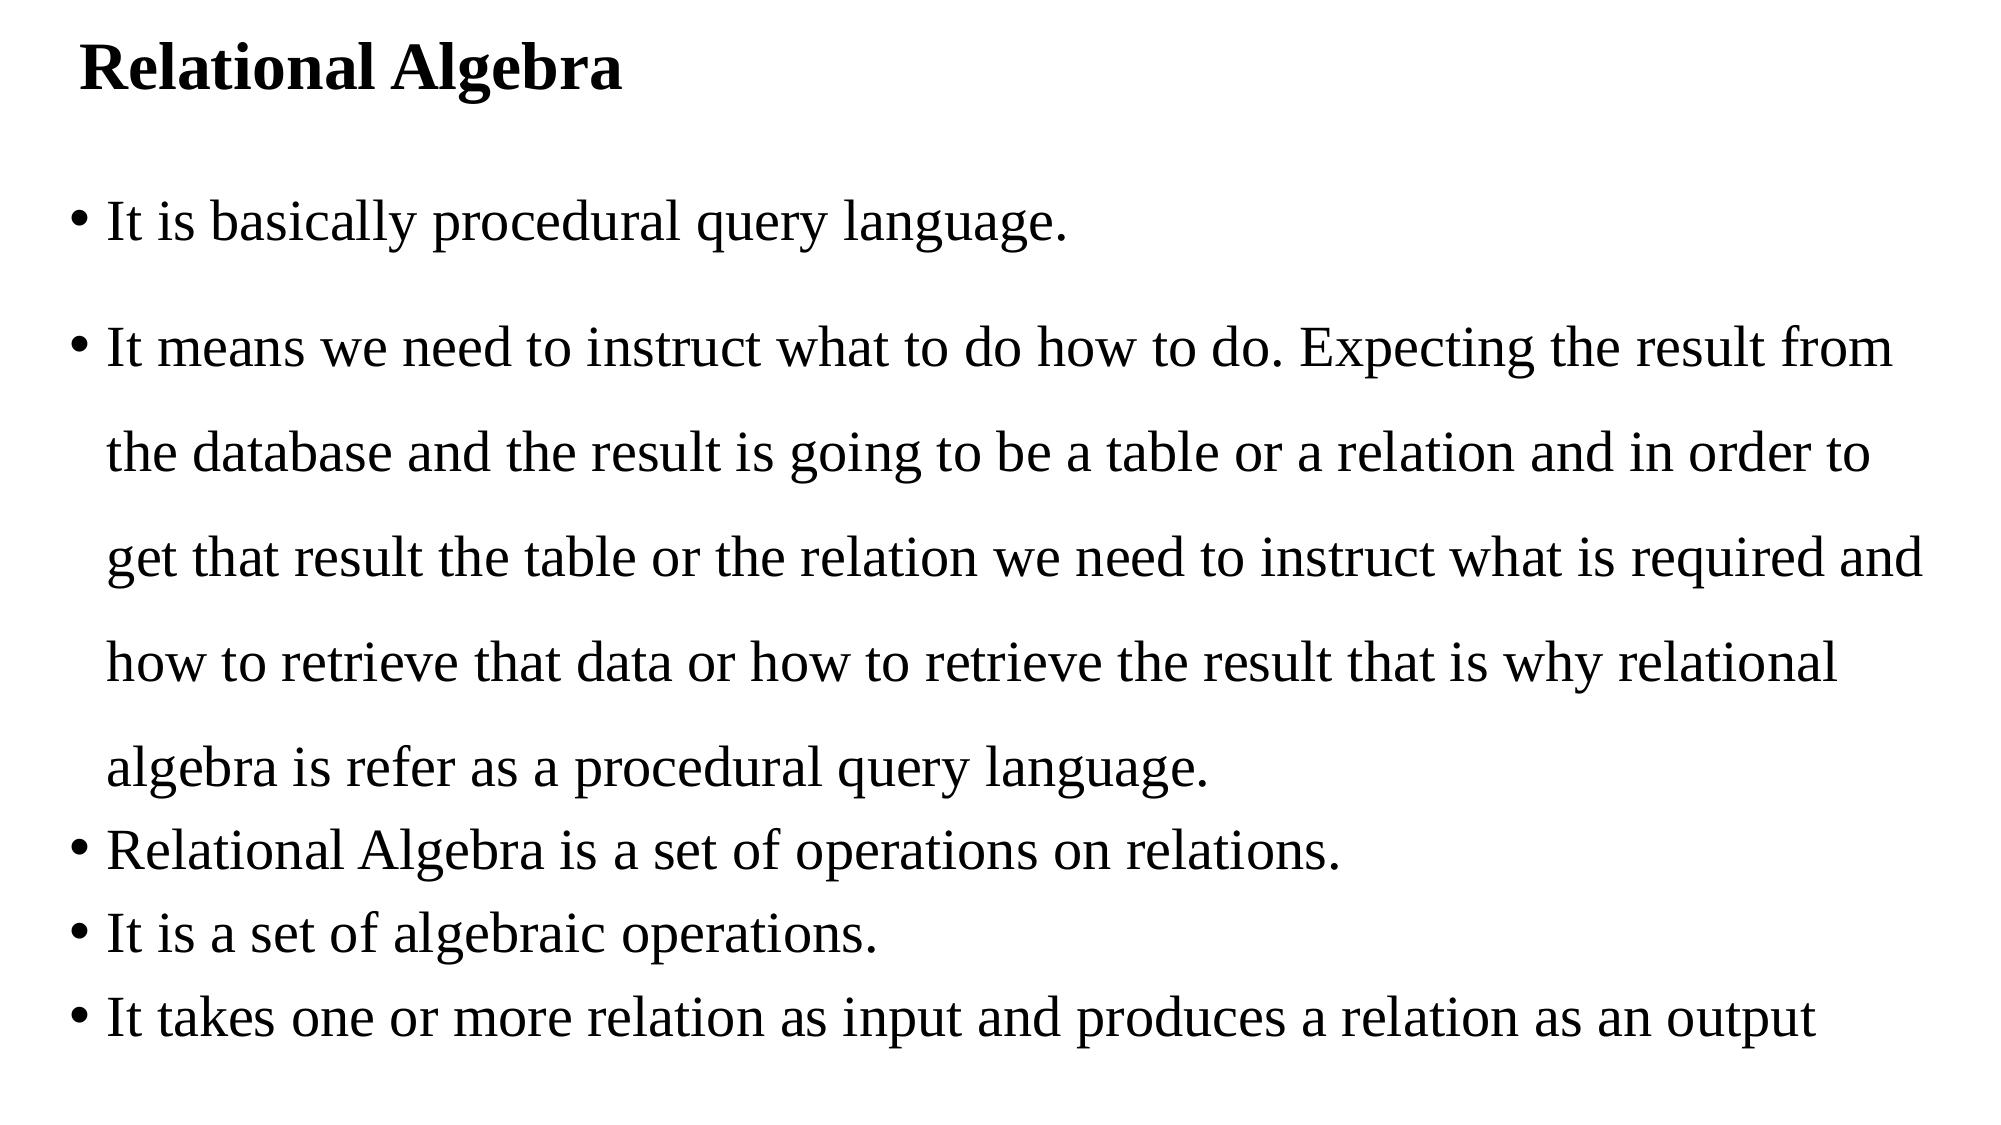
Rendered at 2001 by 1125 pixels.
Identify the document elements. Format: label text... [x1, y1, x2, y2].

list It is basically procedural query language. It means we need to instruct what to do how to do. Expecting the result from the database and the result is going to be a table or a relation and in order to get that result the table or the relation we need to instruct what is required and how to retrieve that data or how to retrieve the result that is why relational algebra is refer as a procedural query language. Relational Algebra is a set of operations on relations. It is a set of algebraic operations. It takes one or more relation as input and produces a relation as an output [54, 140, 1946, 1072]
title Relational Algebra [64, 22, 1863, 112]
